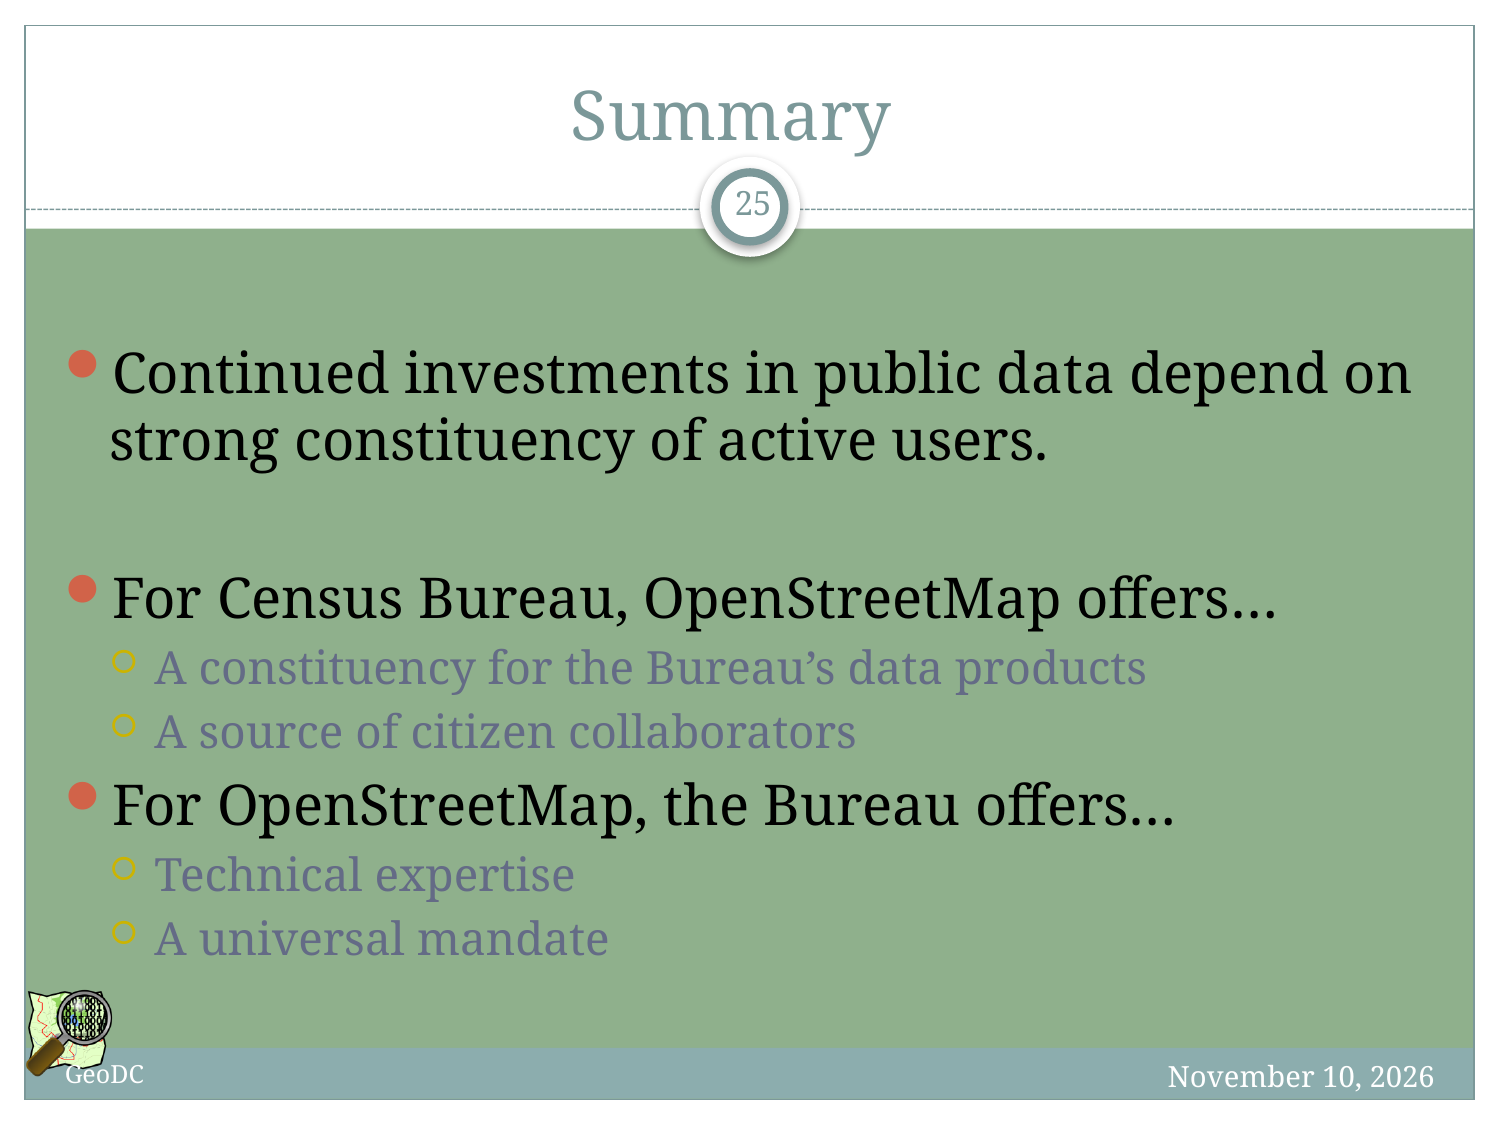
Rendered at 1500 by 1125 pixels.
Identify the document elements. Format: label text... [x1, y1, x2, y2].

slide_number 25 [715, 168, 791, 241]
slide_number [950, 1050, 1450, 1111]
picture [24, 987, 114, 1077]
footer GeoDC [50, 1051, 638, 1112]
title Summary [49, 37, 1450, 163]
list Continued investments in public data depend on strong constituency of active users. For Census Bureau, OpenStreetMap offers… A constituency for the Bureau’s data products A source of citizen collaborators For OpenStreetMap, the Bureau offers… Technical expertise A universal mandate [49, 250, 1445, 1001]
